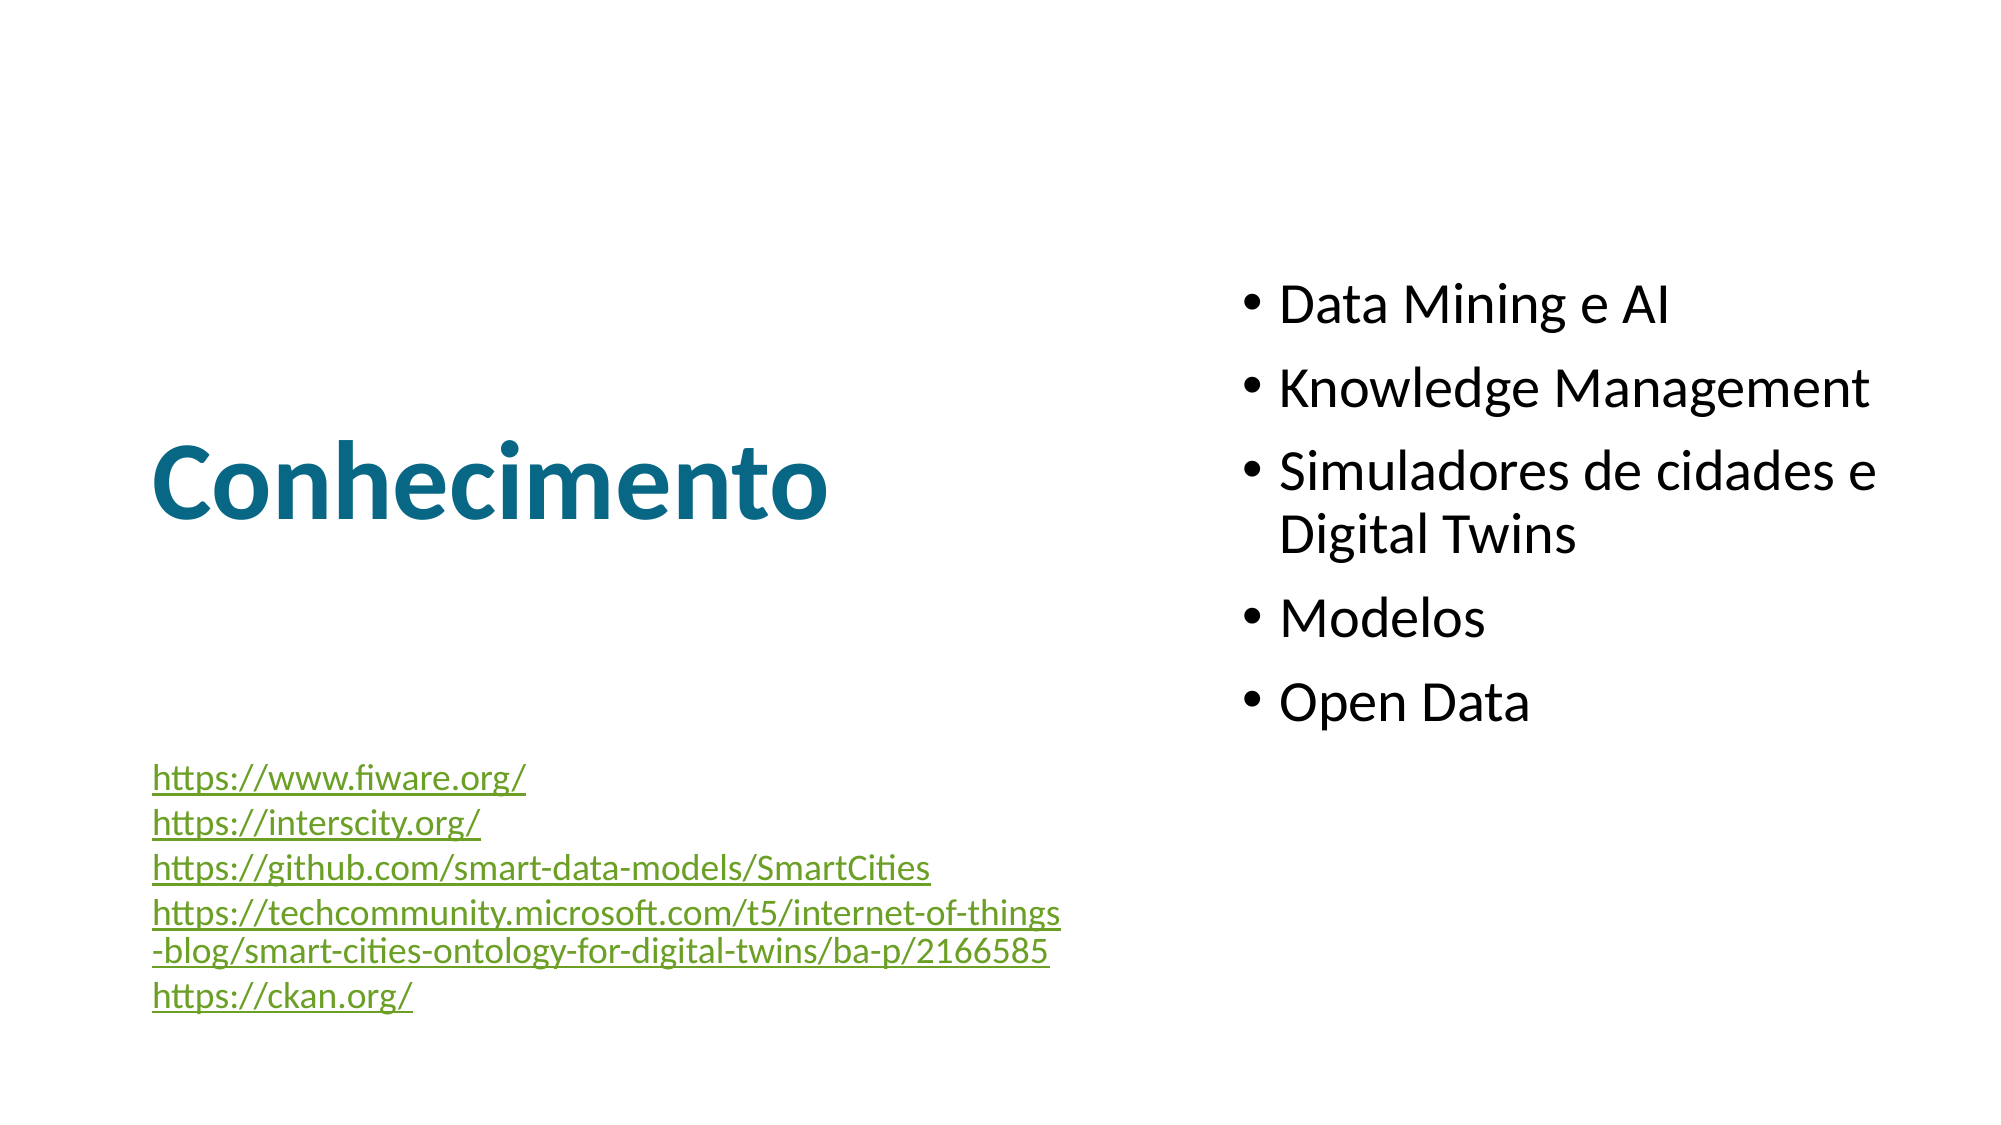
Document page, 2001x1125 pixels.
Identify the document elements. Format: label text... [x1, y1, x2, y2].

text_box https://www.fiware.org/ https://interscity.org/ https://github.com/smart-data-models/SmartCities https://techcommunity.microsoft.com/t5/internet-of-things-blog/smart-cities-ontology-for-digital-twins/ba-p/2166585 https://ckan.org/ [137, 745, 1077, 1031]
list Data Mining e AI Knowledge Management Simuladores de cidades e Digital Twins Modelos Open Data [1227, 265, 2000, 980]
title Conhecimento [137, 374, 1000, 592]
